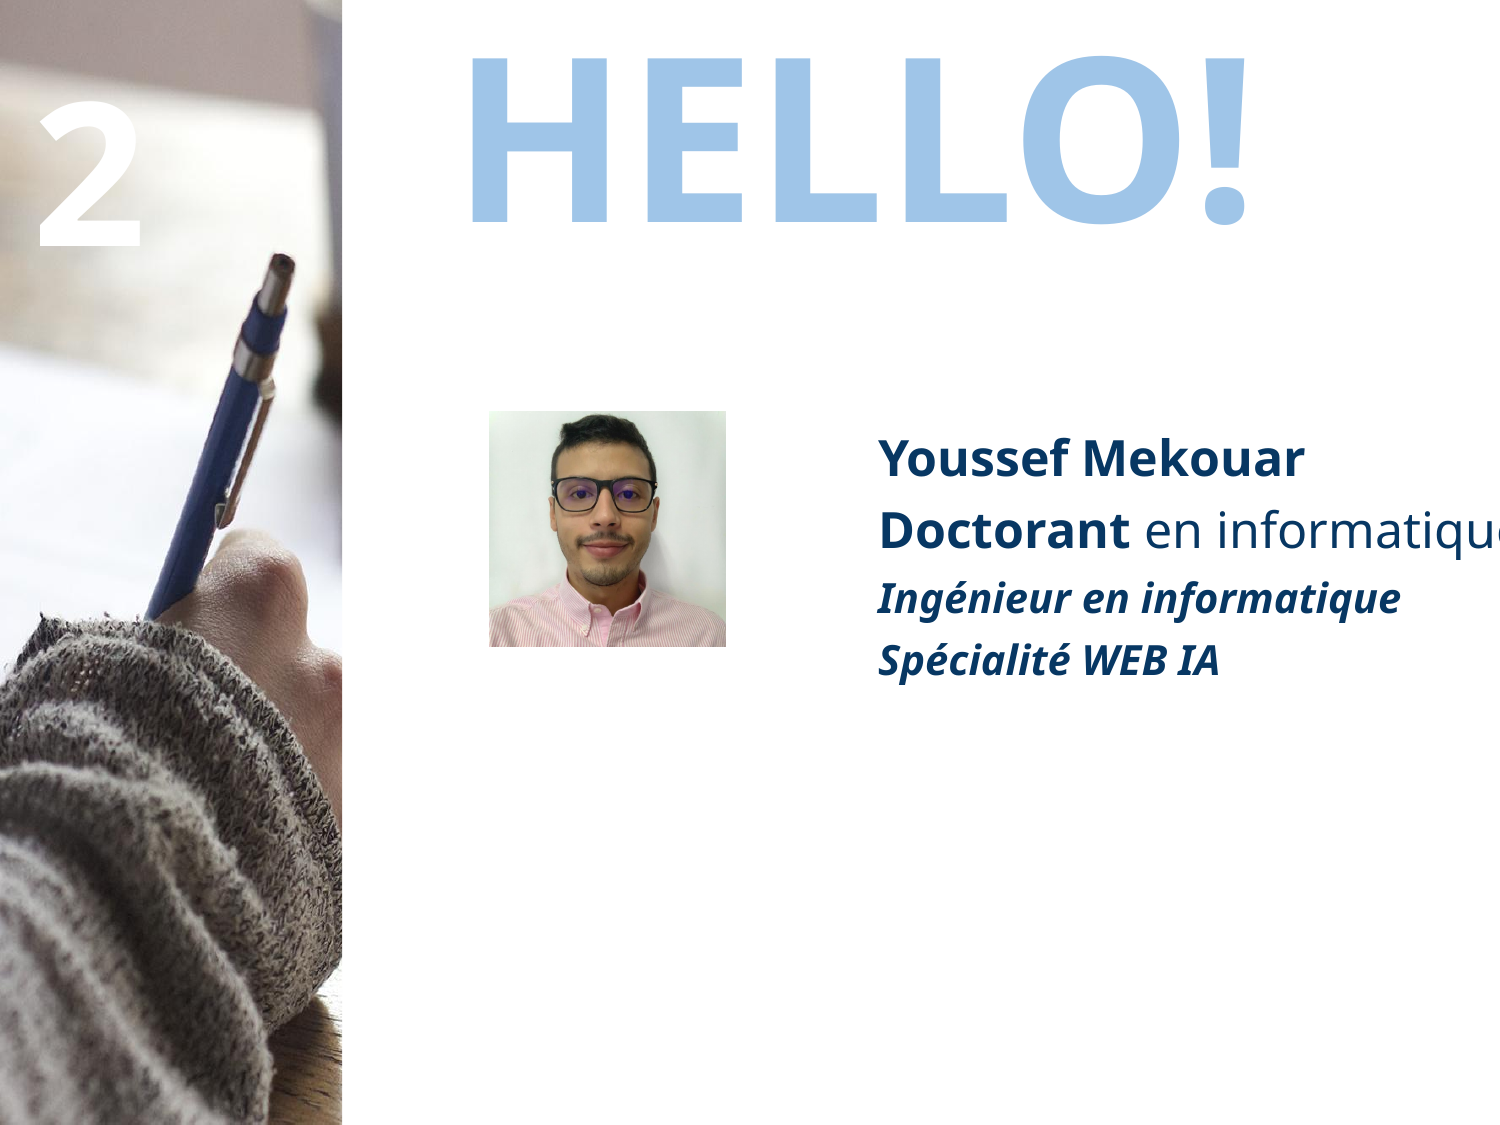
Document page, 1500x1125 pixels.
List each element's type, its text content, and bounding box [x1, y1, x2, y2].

picture [489, 410, 726, 648]
title HELLO! [437, 0, 1352, 208]
subtitle Youssef Mekouar Doctorant en informatique Ingénieur en informatique Spécialité WEB IA [863, 411, 1500, 692]
picture [0, 0, 343, 1125]
